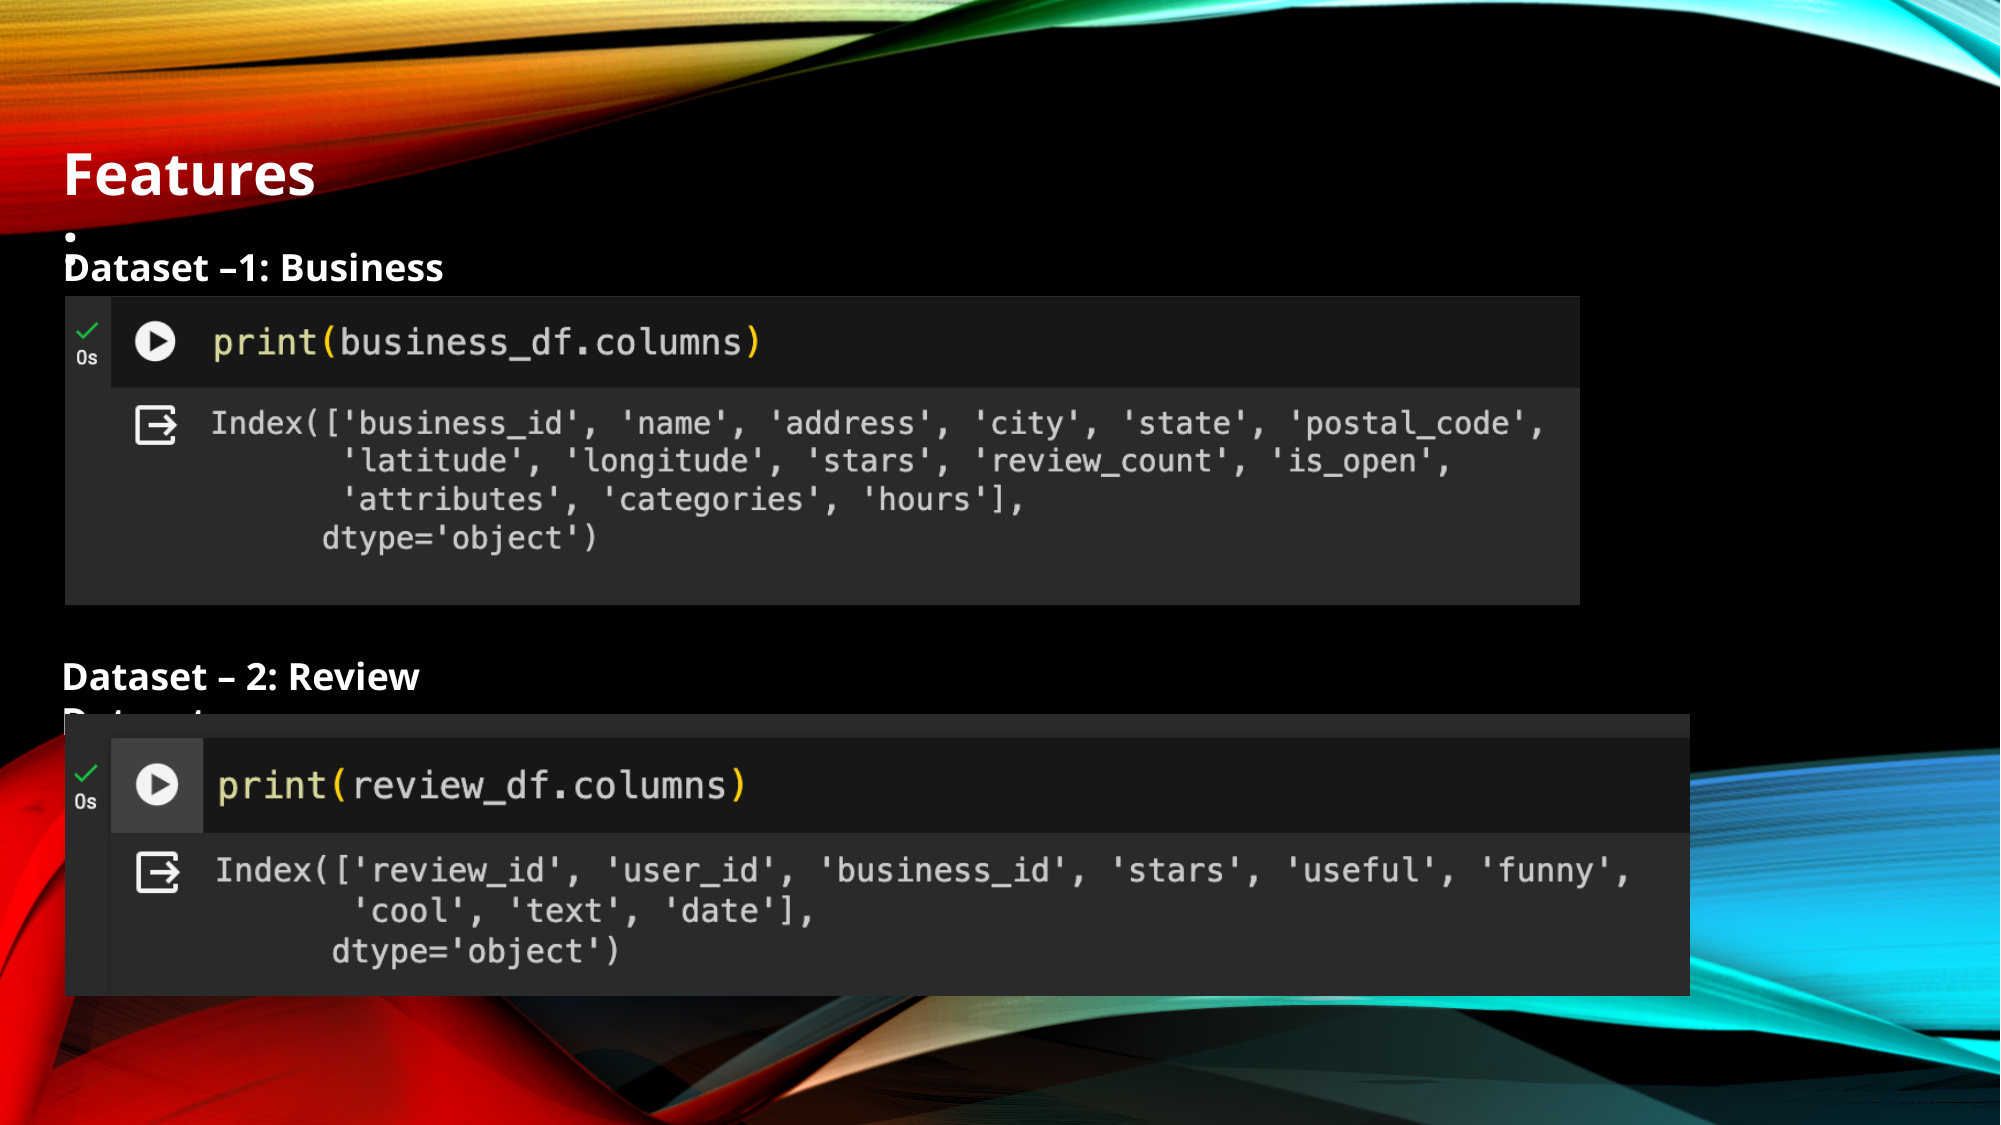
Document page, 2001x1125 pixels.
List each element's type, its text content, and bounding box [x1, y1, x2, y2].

text_box Dataset – 2: Review Dataset [46, 645, 592, 751]
text_box Features: [47, 129, 335, 285]
picture [0, 714, 2000, 1125]
text_box Dataset –1: Business Dataset [47, 236, 595, 342]
picture [65, 296, 1580, 606]
picture [0, 0, 2000, 237]
